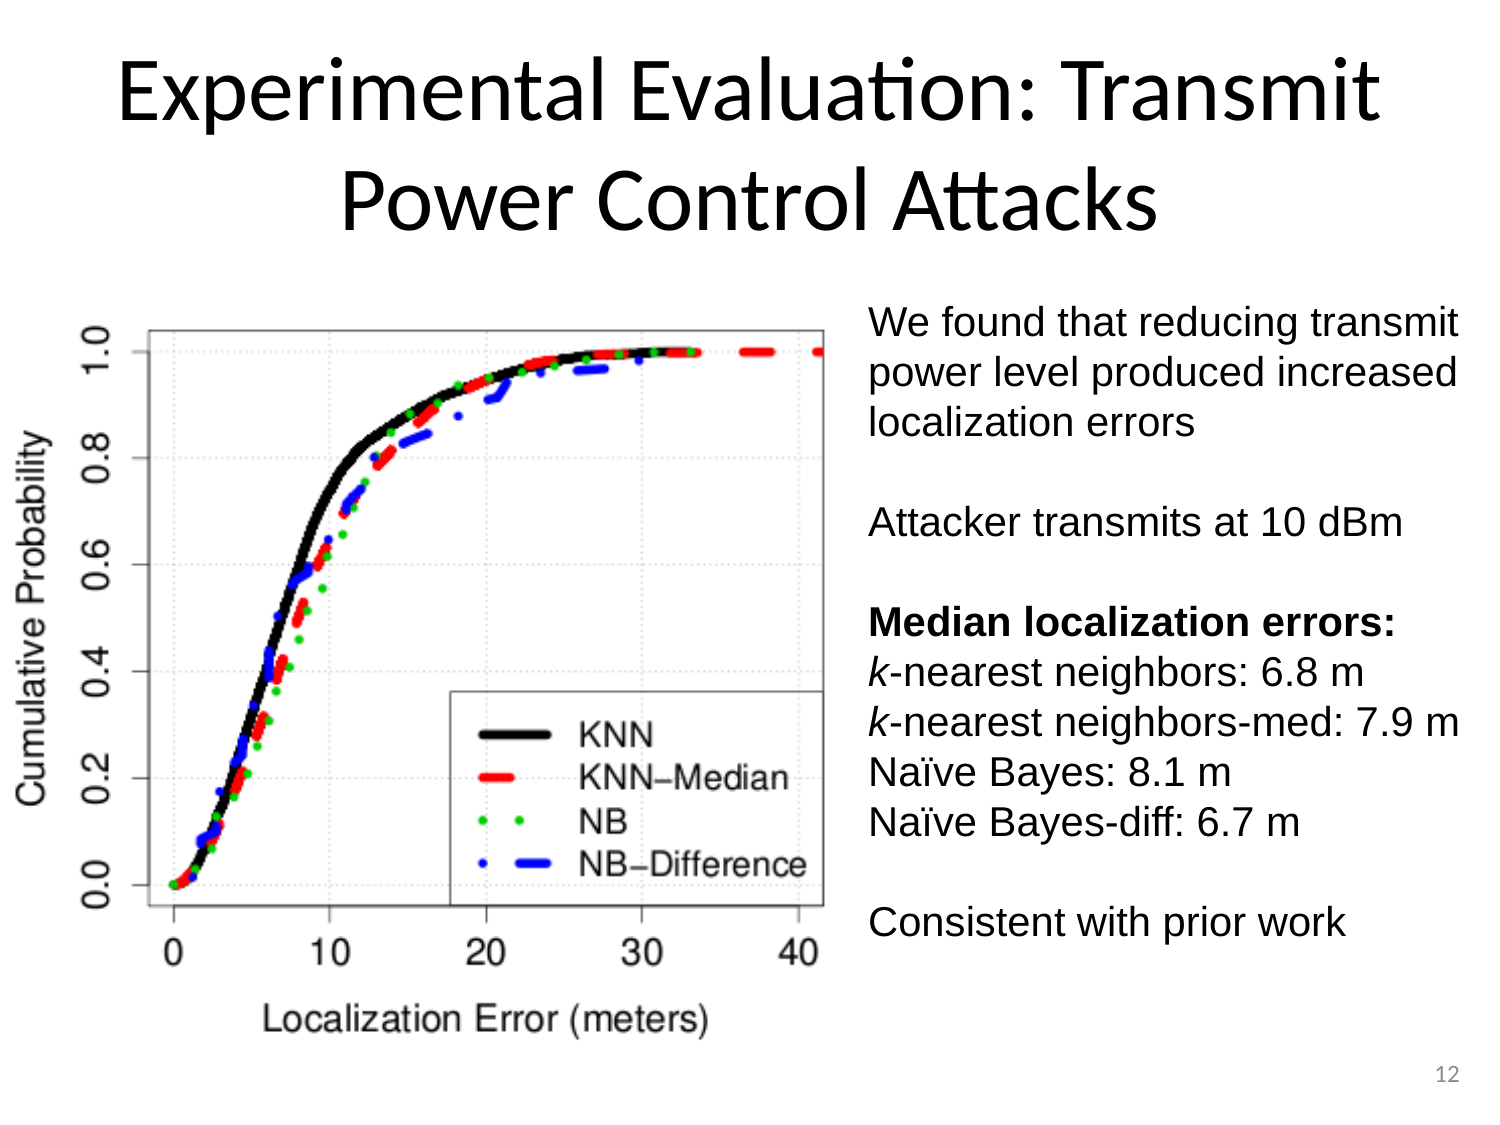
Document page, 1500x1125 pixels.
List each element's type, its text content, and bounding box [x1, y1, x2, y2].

title Experimental Evaluation: Transmit Power Control Attacks [74, 44, 1426, 233]
slide_number 11 [1074, 1042, 1475, 1103]
picture [0, 312, 845, 1051]
text_box We found that reducing transmit power level produced increased localization errors Attacker transmits at 10 dBm Median localization errors: k-nearest neighbors: 6.8 m k-nearest neighbors-med: 7.9 m Naïve Bayes: 8.1 m Naïve Bayes-diff: 6.7 m Consistent with prior work [853, 287, 1476, 953]
